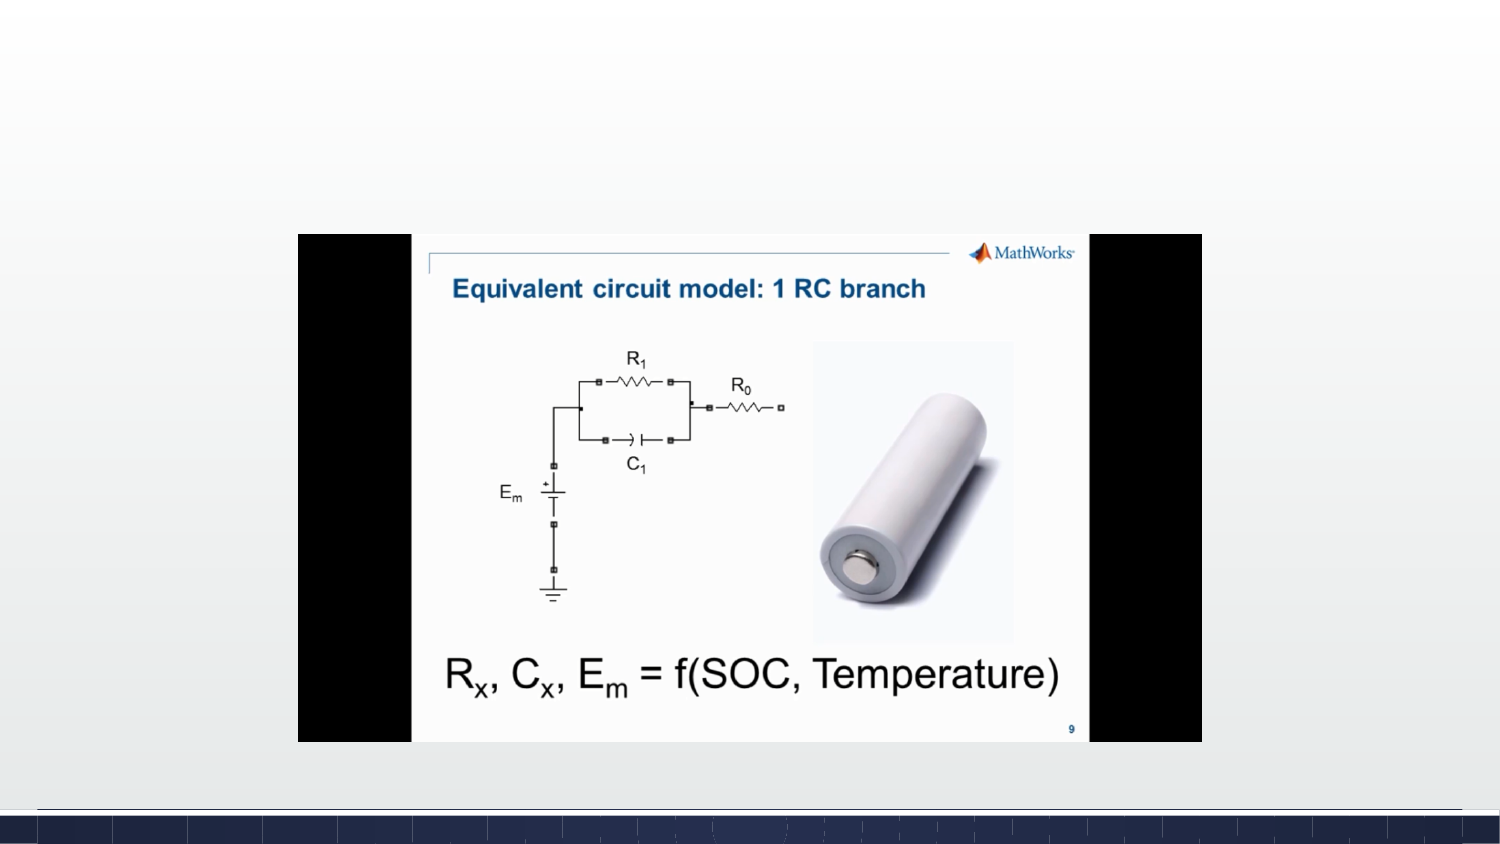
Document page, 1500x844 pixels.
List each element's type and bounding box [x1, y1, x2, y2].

list [298, 234, 1202, 742]
